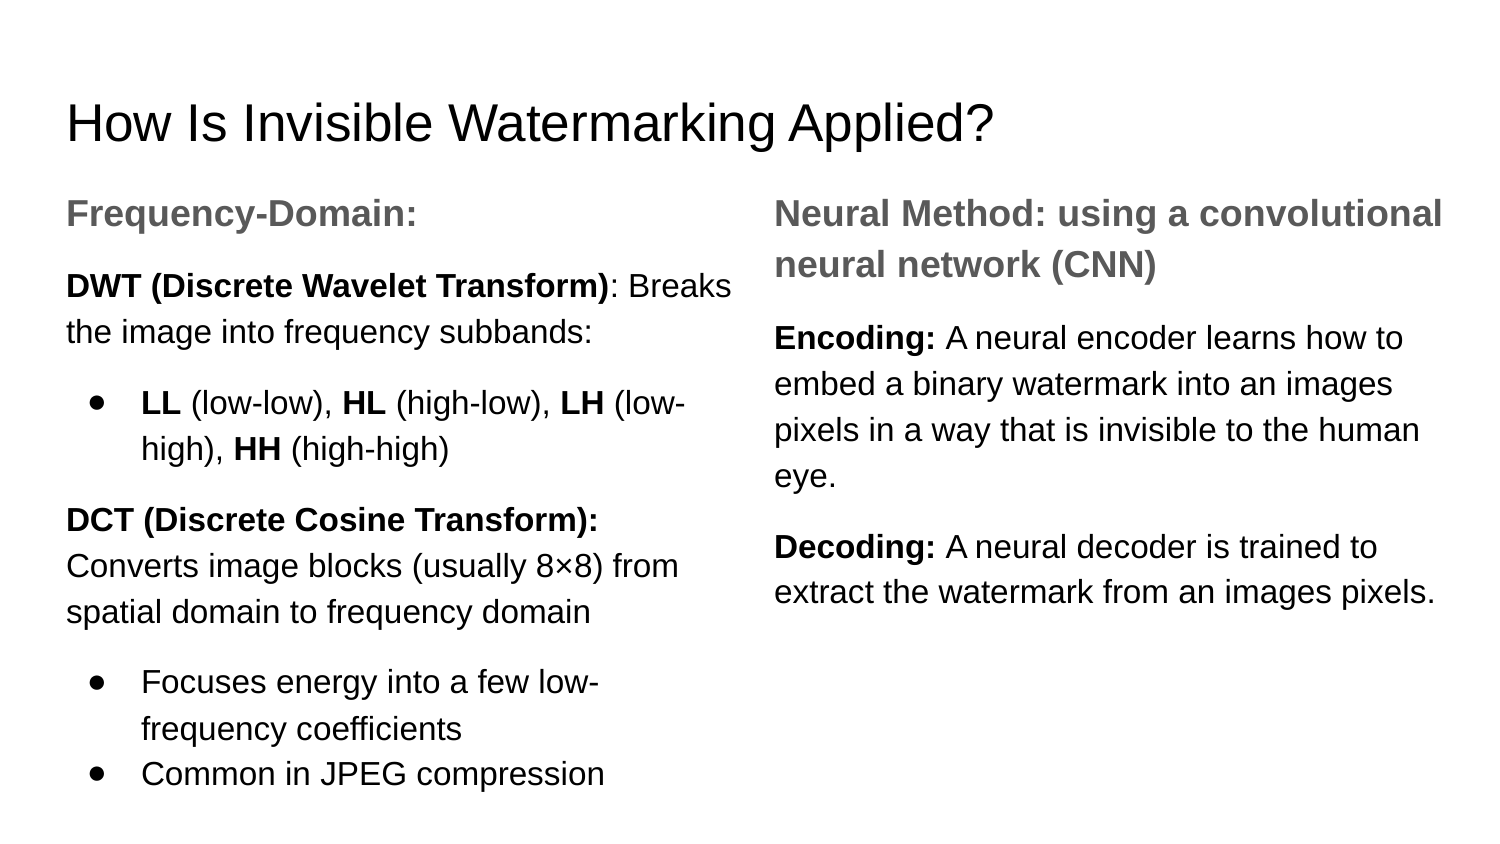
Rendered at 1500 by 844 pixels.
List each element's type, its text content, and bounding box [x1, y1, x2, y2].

title How Is Invisible Watermarking Applied? [51, 72, 1449, 167]
text_box Frequency-Domain: DWT (Discrete Wavelet Transform): Breaks the image into frequency subbands: LL (low-low), HL (high-low), LH (low-high), HH (high-high) DCT (Discrete Cosine Transform): Converts image blocks (usually 8×8) from spatial domain to frequency domain Focuses energy into a few low-frequency coefficients Common in JPEG compression [51, 166, 754, 808]
text_box Neural Method: using a convolutional neural network (CNN) Encoding: A neural encoder learns how to embed a binary watermark into an images pixels in a way that is invisible to the human eye. Decoding: A neural decoder is trained to extract the watermark from an images pixels. [759, 166, 1462, 626]
